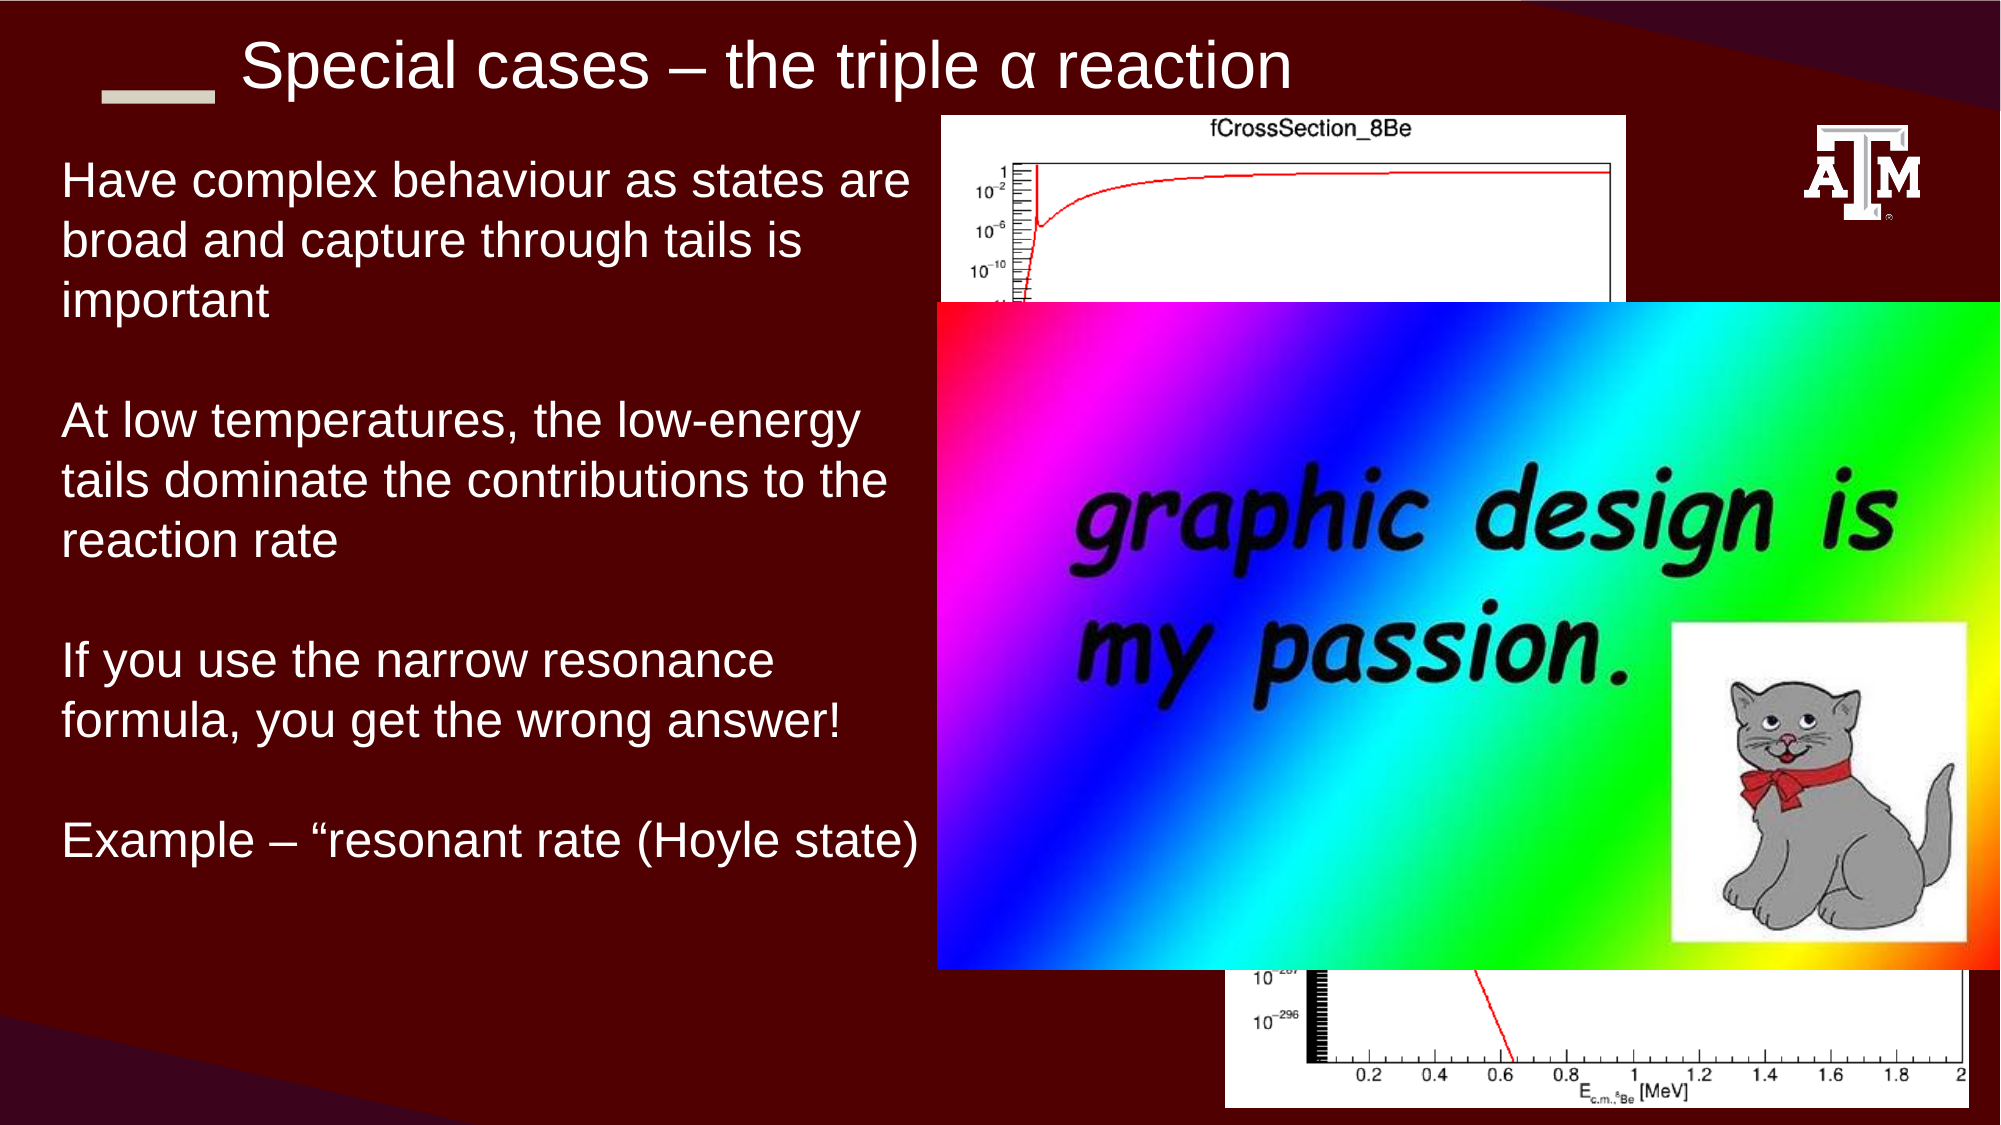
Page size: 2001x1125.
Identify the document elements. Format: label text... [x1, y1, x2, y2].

picture [937, 115, 2000, 1108]
picture [1804, 125, 1920, 220]
text_box Have complex behaviour as states are broad and capture through tails is important At low temperatures, the low-energy tails dominate the contributions to the reaction rate If you use the narrow resonance formula, you get the wrong answer! Example – “resonant rate (Hoyle state) [46, 140, 936, 876]
text_box Special cases – the triple α reaction [225, 14, 1788, 109]
